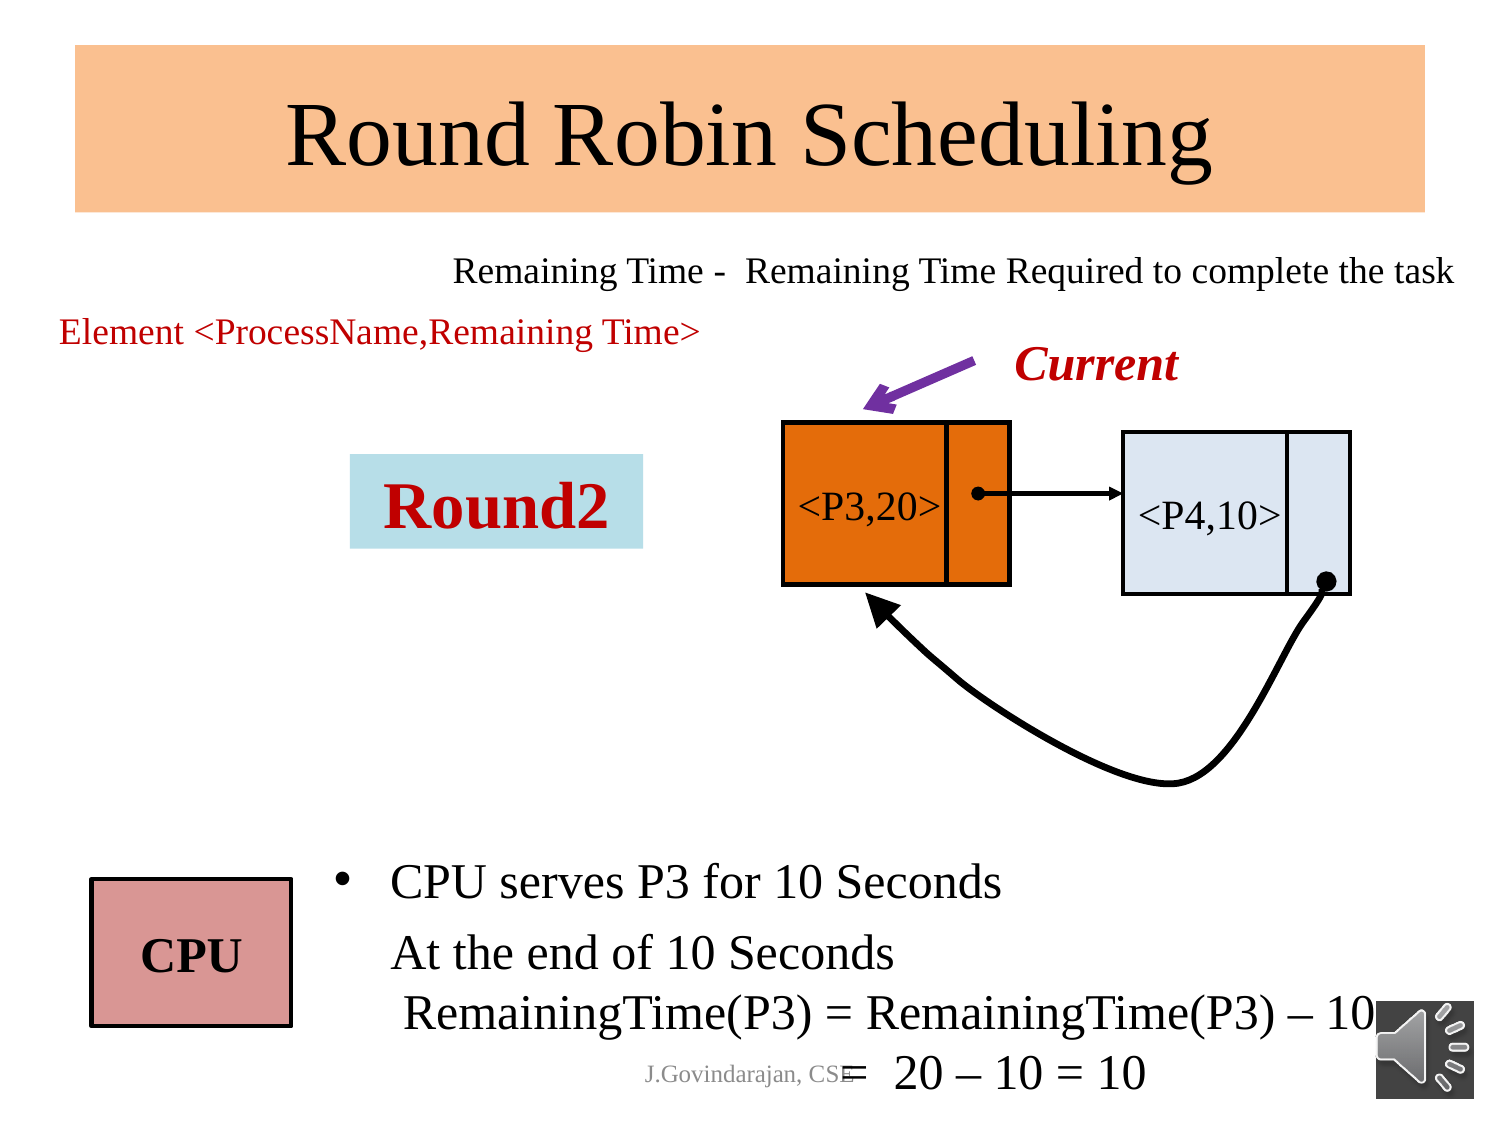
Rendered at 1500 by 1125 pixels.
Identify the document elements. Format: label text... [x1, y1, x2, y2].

text_box Remaining Time - Remaining Time Required to complete the task [438, 238, 1500, 299]
text_box [862, 360, 975, 411]
text_box Current [999, 322, 1206, 398]
title Round Robin Scheduling [75, 45, 1425, 213]
text_box [868, 603, 1319, 786]
text_box CPU serves P3 for 10 Seconds [318, 841, 1425, 916]
text_box At the end of 10 Seconds RemainingTime(P3) = RemainingTime(P3) – 10 = 20 – 10 = 10 [375, 912, 1482, 1108]
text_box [782, 422, 1351, 595]
picture [1374, 999, 1476, 1101]
text_box CPU [89, 877, 293, 1028]
text_box Round2 [349, 454, 644, 549]
text_box Element <ProcessName,Remaining Time> [44, 299, 717, 360]
